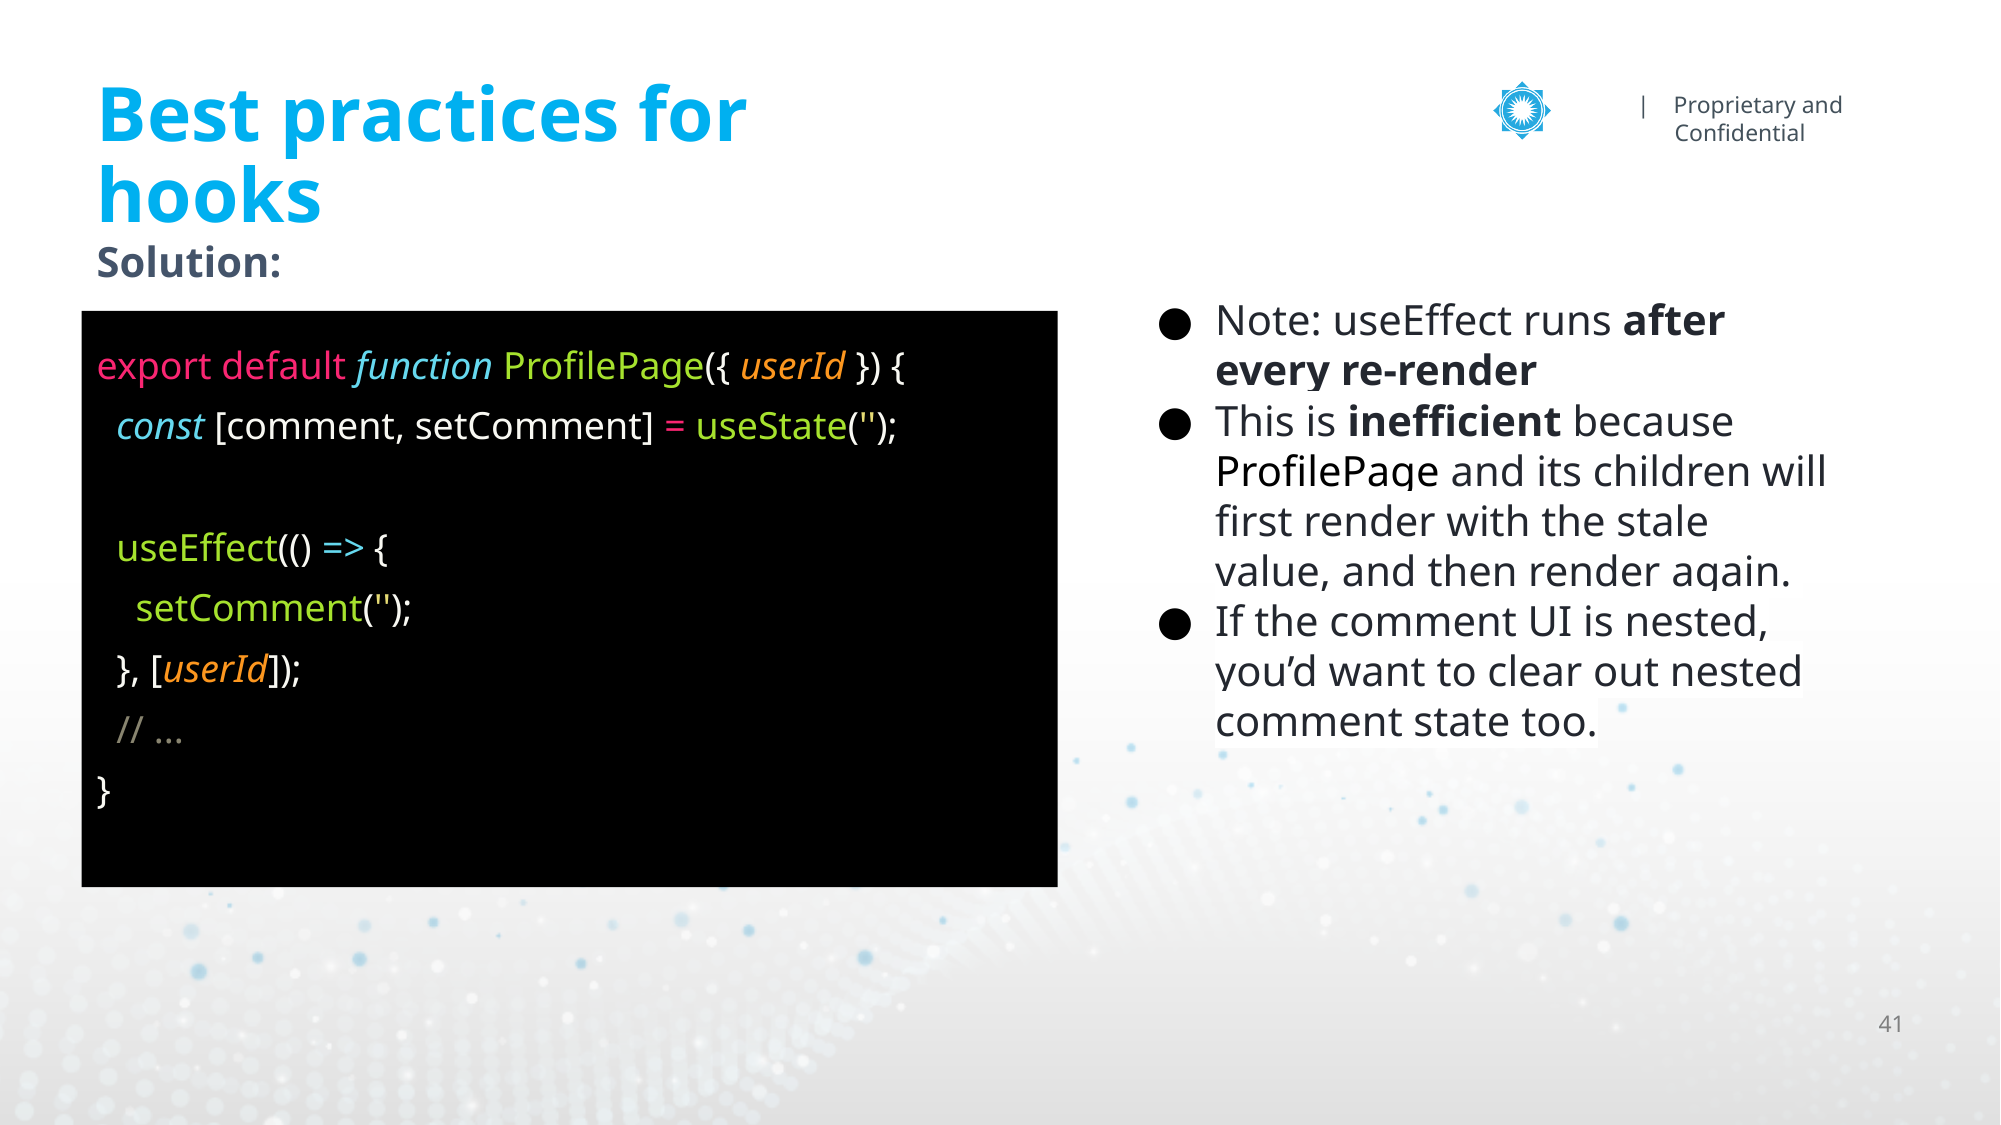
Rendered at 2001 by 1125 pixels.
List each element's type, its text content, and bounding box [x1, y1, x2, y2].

title Best practices for hooks [81, 69, 962, 183]
text_box Note: useEffect runs after every re-render This is inefficient because ProfilePage and its children will first render with the stale value, and then render again. If the comment UI is nested, you’d want to clear out nested comment state too. [1125, 286, 1844, 854]
picture [0, 0, 2000, 1125]
text_box export default function ProfilePage({ userId }) { const [comment, setComment] = useState(''); useEffect(() => { setComment(''); }, [userId]); // ... } [81, 310, 1058, 888]
list Solution: [81, 234, 1433, 368]
